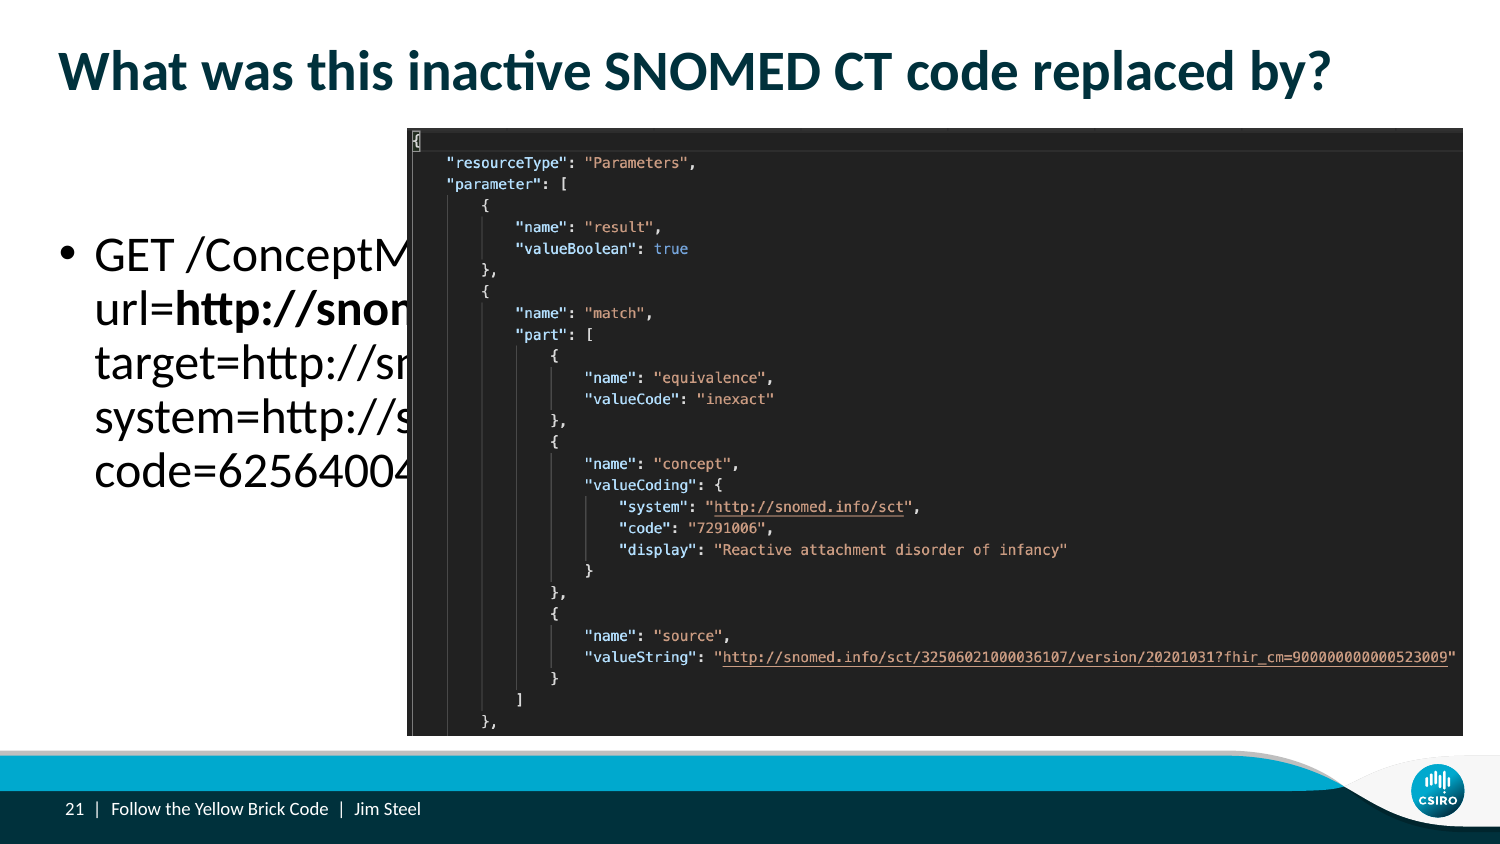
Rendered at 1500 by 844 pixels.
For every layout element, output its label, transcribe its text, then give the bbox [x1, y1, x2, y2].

list GET /ConceptMap/$translate? url=http://snomed.info/sct?fhir_cm=900000000000523009& target=http://snomed.info/sct?fhir_vs& system=http://snomed.info/sct& code=62564004 [58, 156, 402, 719]
slide_number 21 | [54, 800, 102, 816]
picture [407, 128, 1463, 736]
footer Follow the Yellow Brick Code | Jim Steel [111, 800, 1110, 816]
title What was this inactive SNOMED CT code replaced by? [58, 33, 1447, 139]
